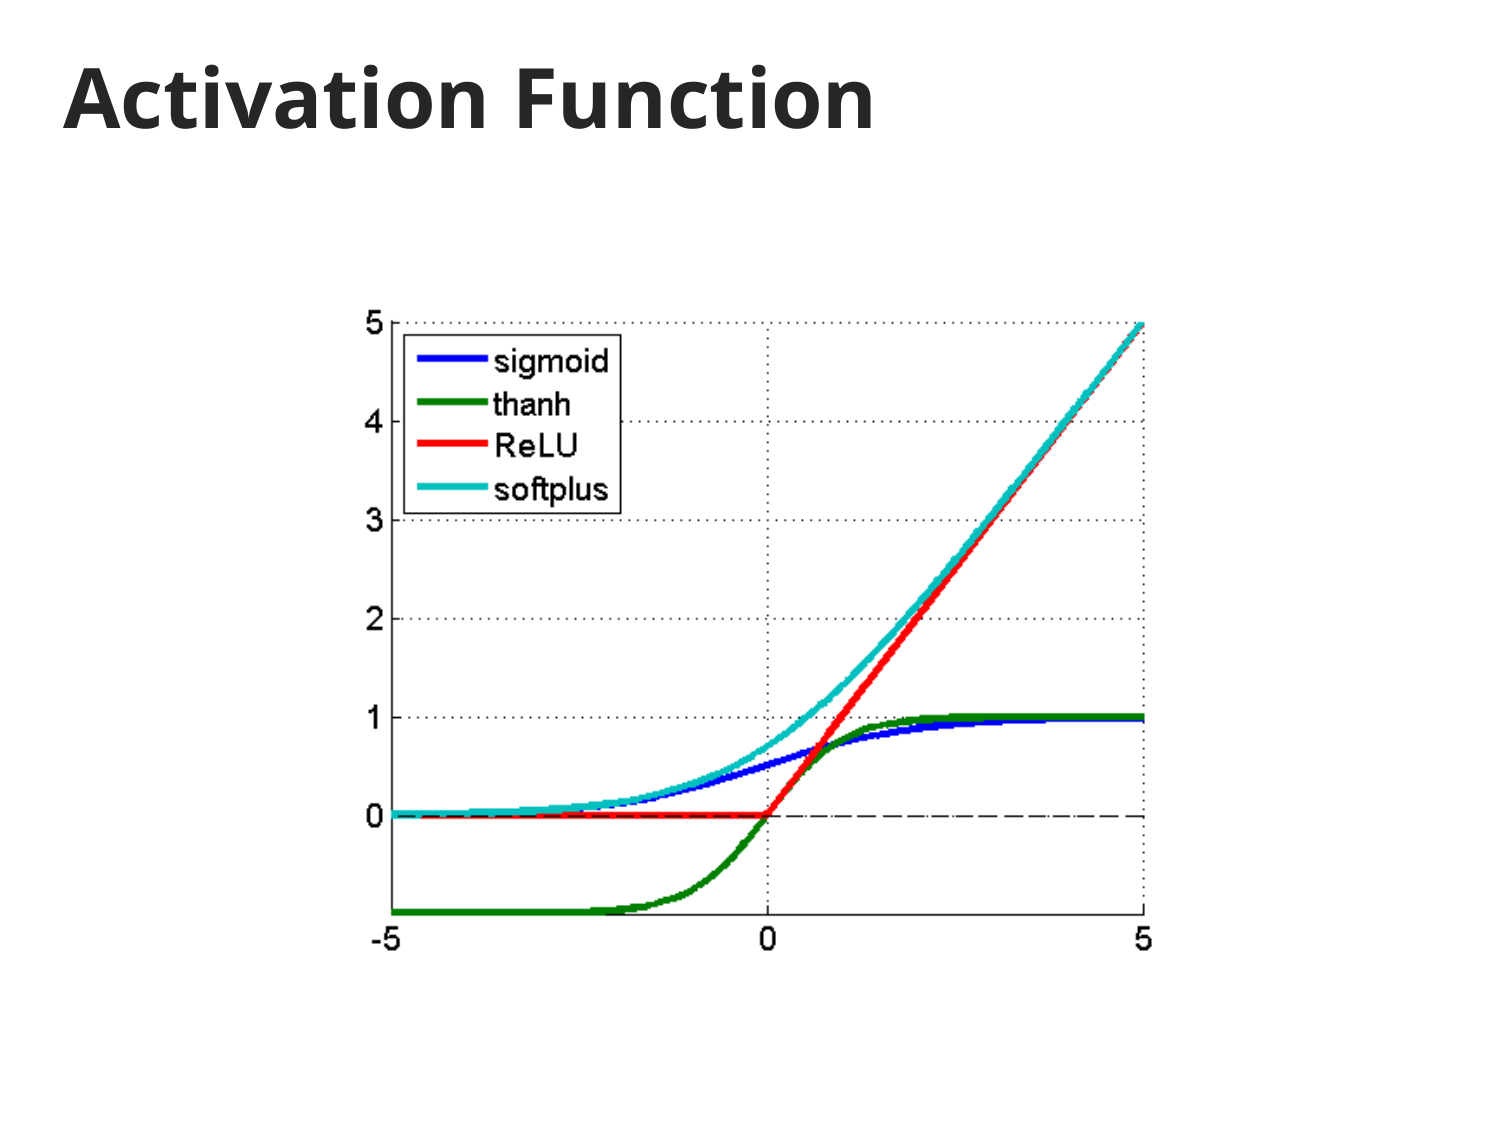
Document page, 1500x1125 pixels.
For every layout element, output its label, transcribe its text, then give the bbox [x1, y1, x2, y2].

title Activation Function [48, 41, 1456, 149]
picture [265, 266, 1235, 994]
